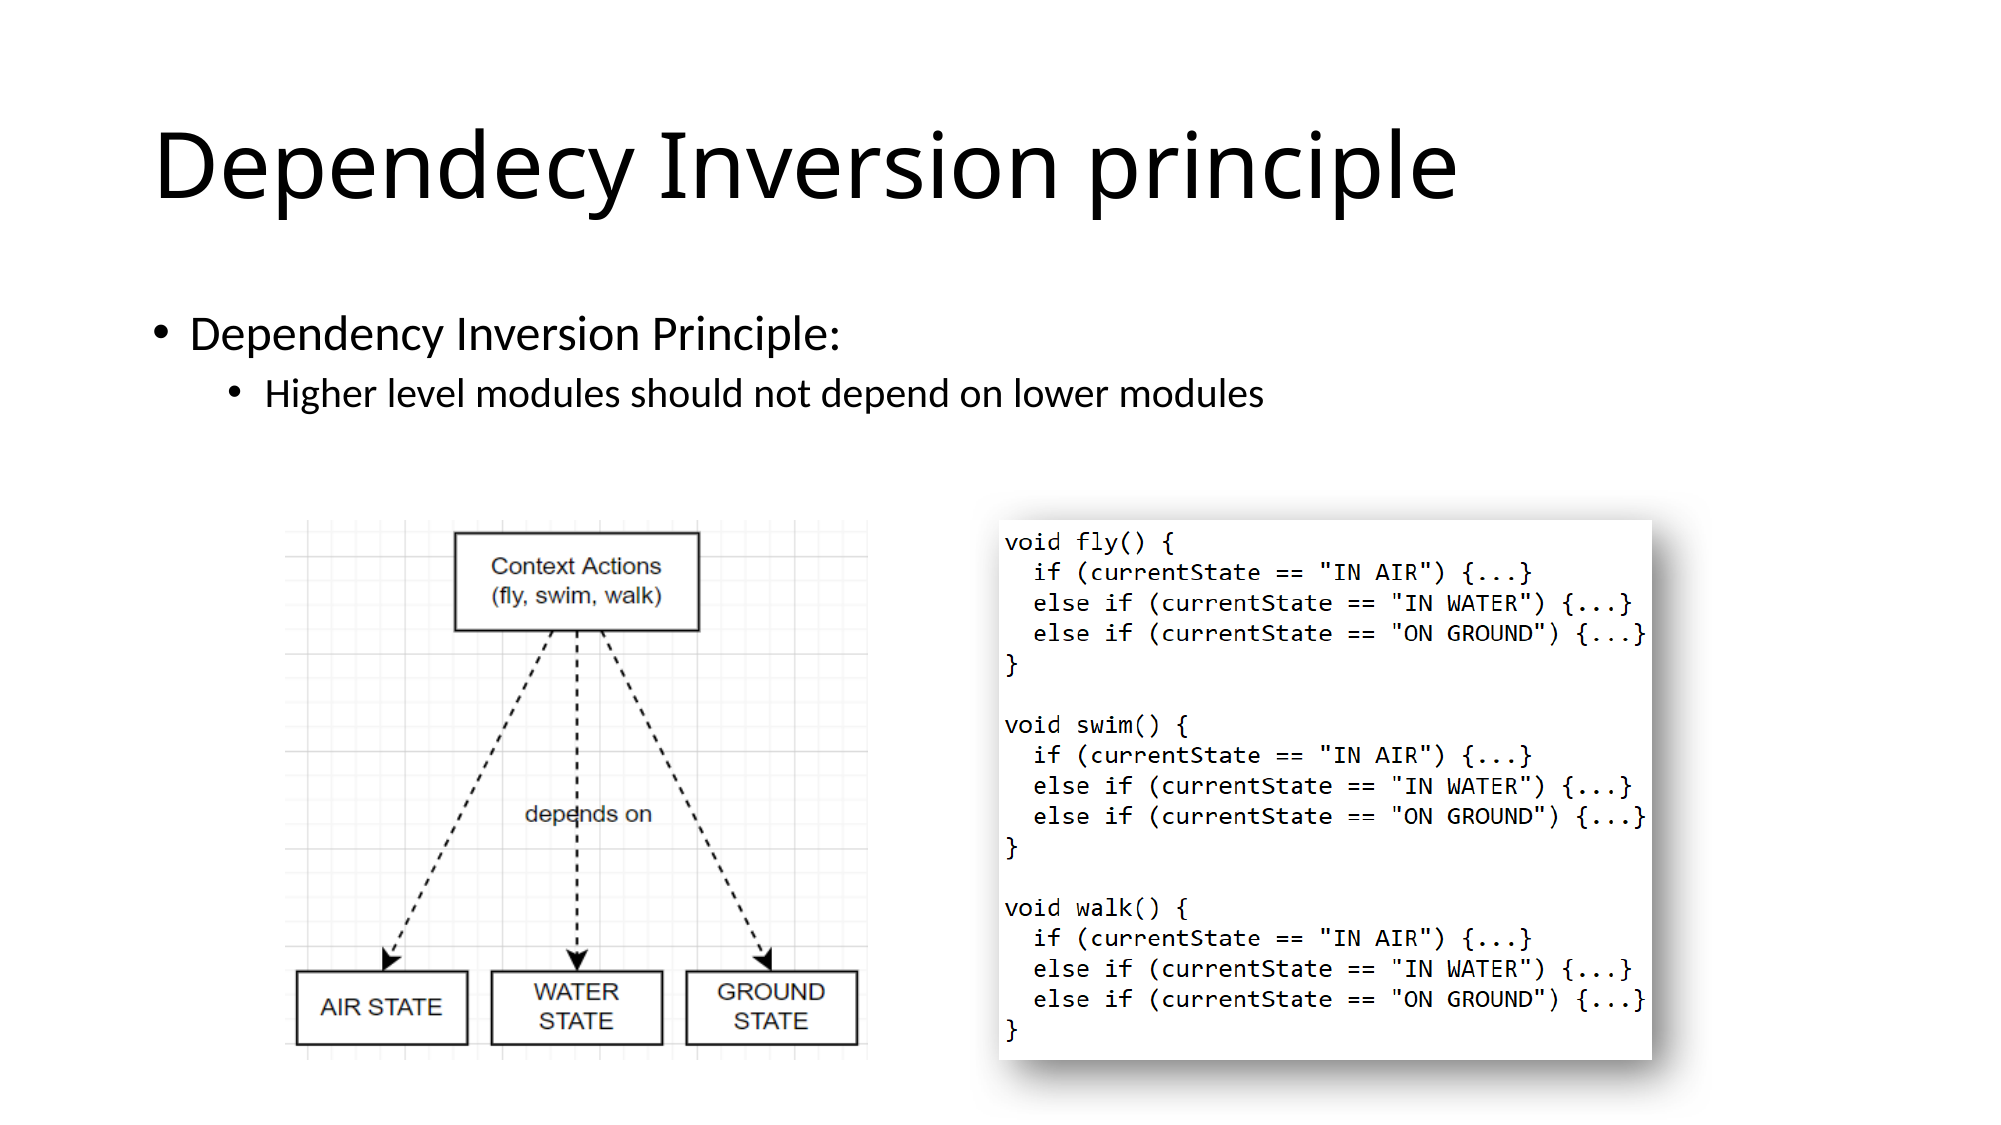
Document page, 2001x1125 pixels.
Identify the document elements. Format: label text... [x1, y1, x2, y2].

title Dependecy Inversion principle [137, 59, 1863, 278]
picture [285, 520, 868, 1060]
list Dependency Inversion Principle: Higher level modules should not depend on lower modules [137, 299, 1863, 1014]
picture [999, 520, 1652, 1060]
